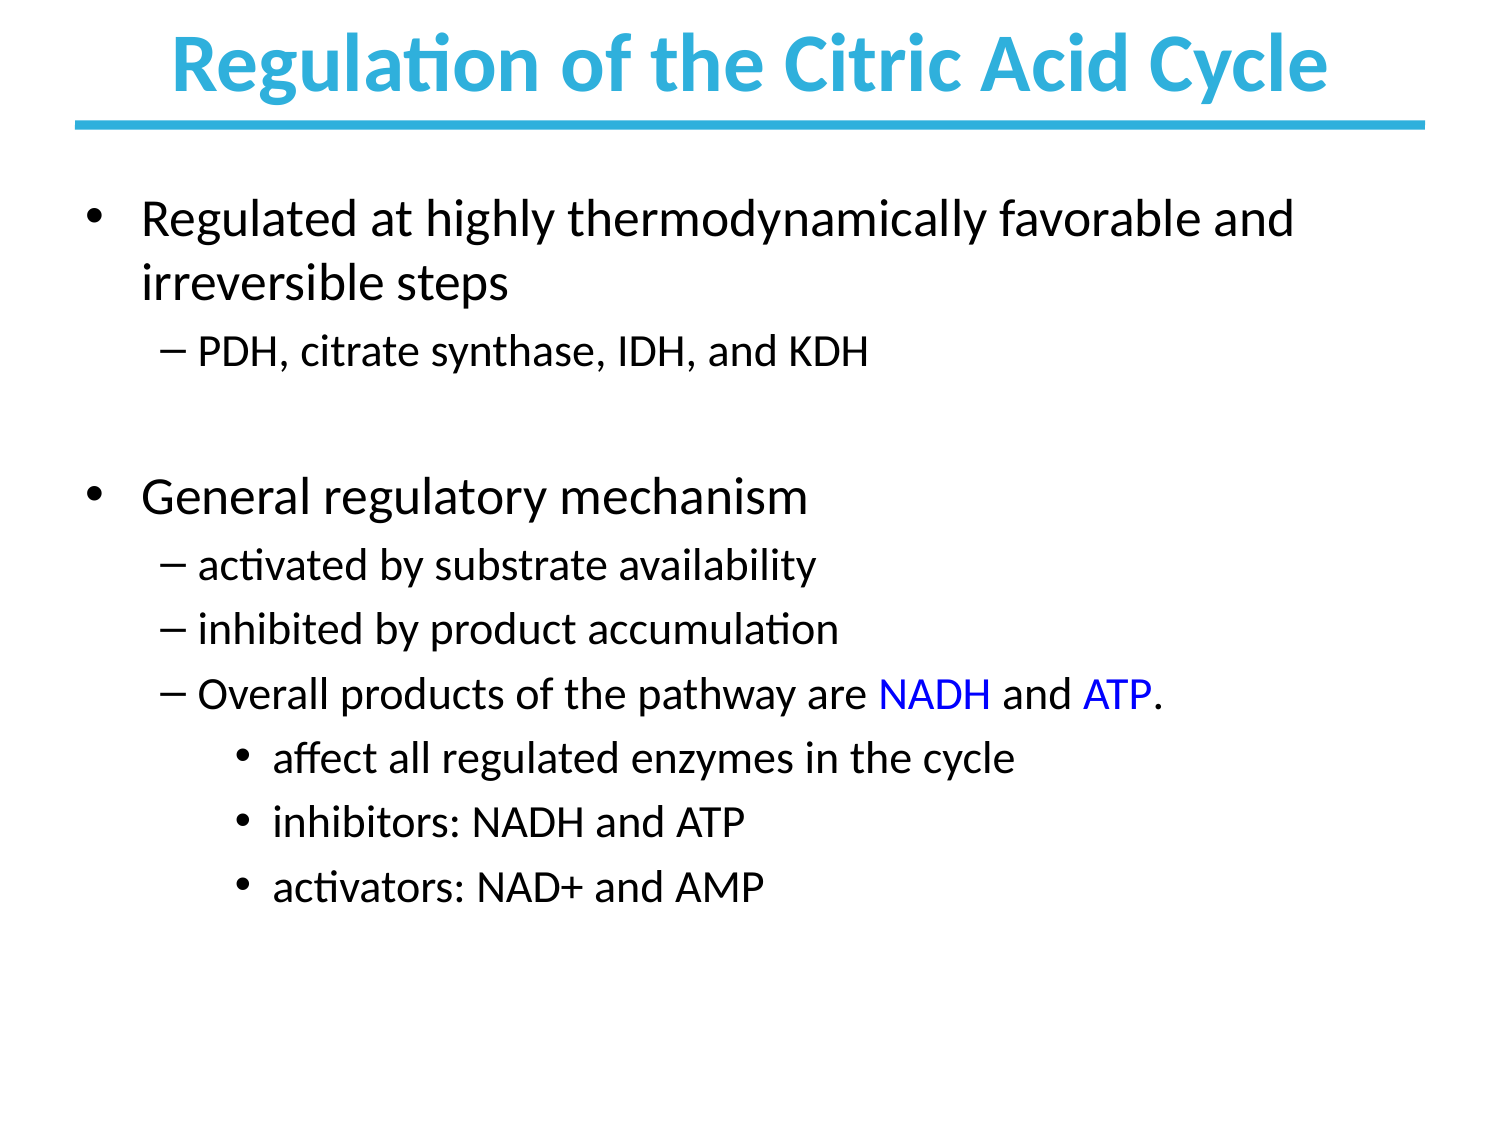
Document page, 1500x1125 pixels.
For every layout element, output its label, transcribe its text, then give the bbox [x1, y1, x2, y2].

text_box Regulation of the Citric Acid Cycle [1, 0, 1500, 113]
list Regulated at highly thermodynamically favorable and irreversible steps PDH, citrate synthase, IDH, and KDH General regulatory mechanism activated by substrate availability inhibited by product accumulation Overall products of the pathway are NADH and ATP. affect all regulated enzymes in the cycle inhibitors: NADH and ATP activators: NAD+ and AMP [70, 174, 1421, 925]
